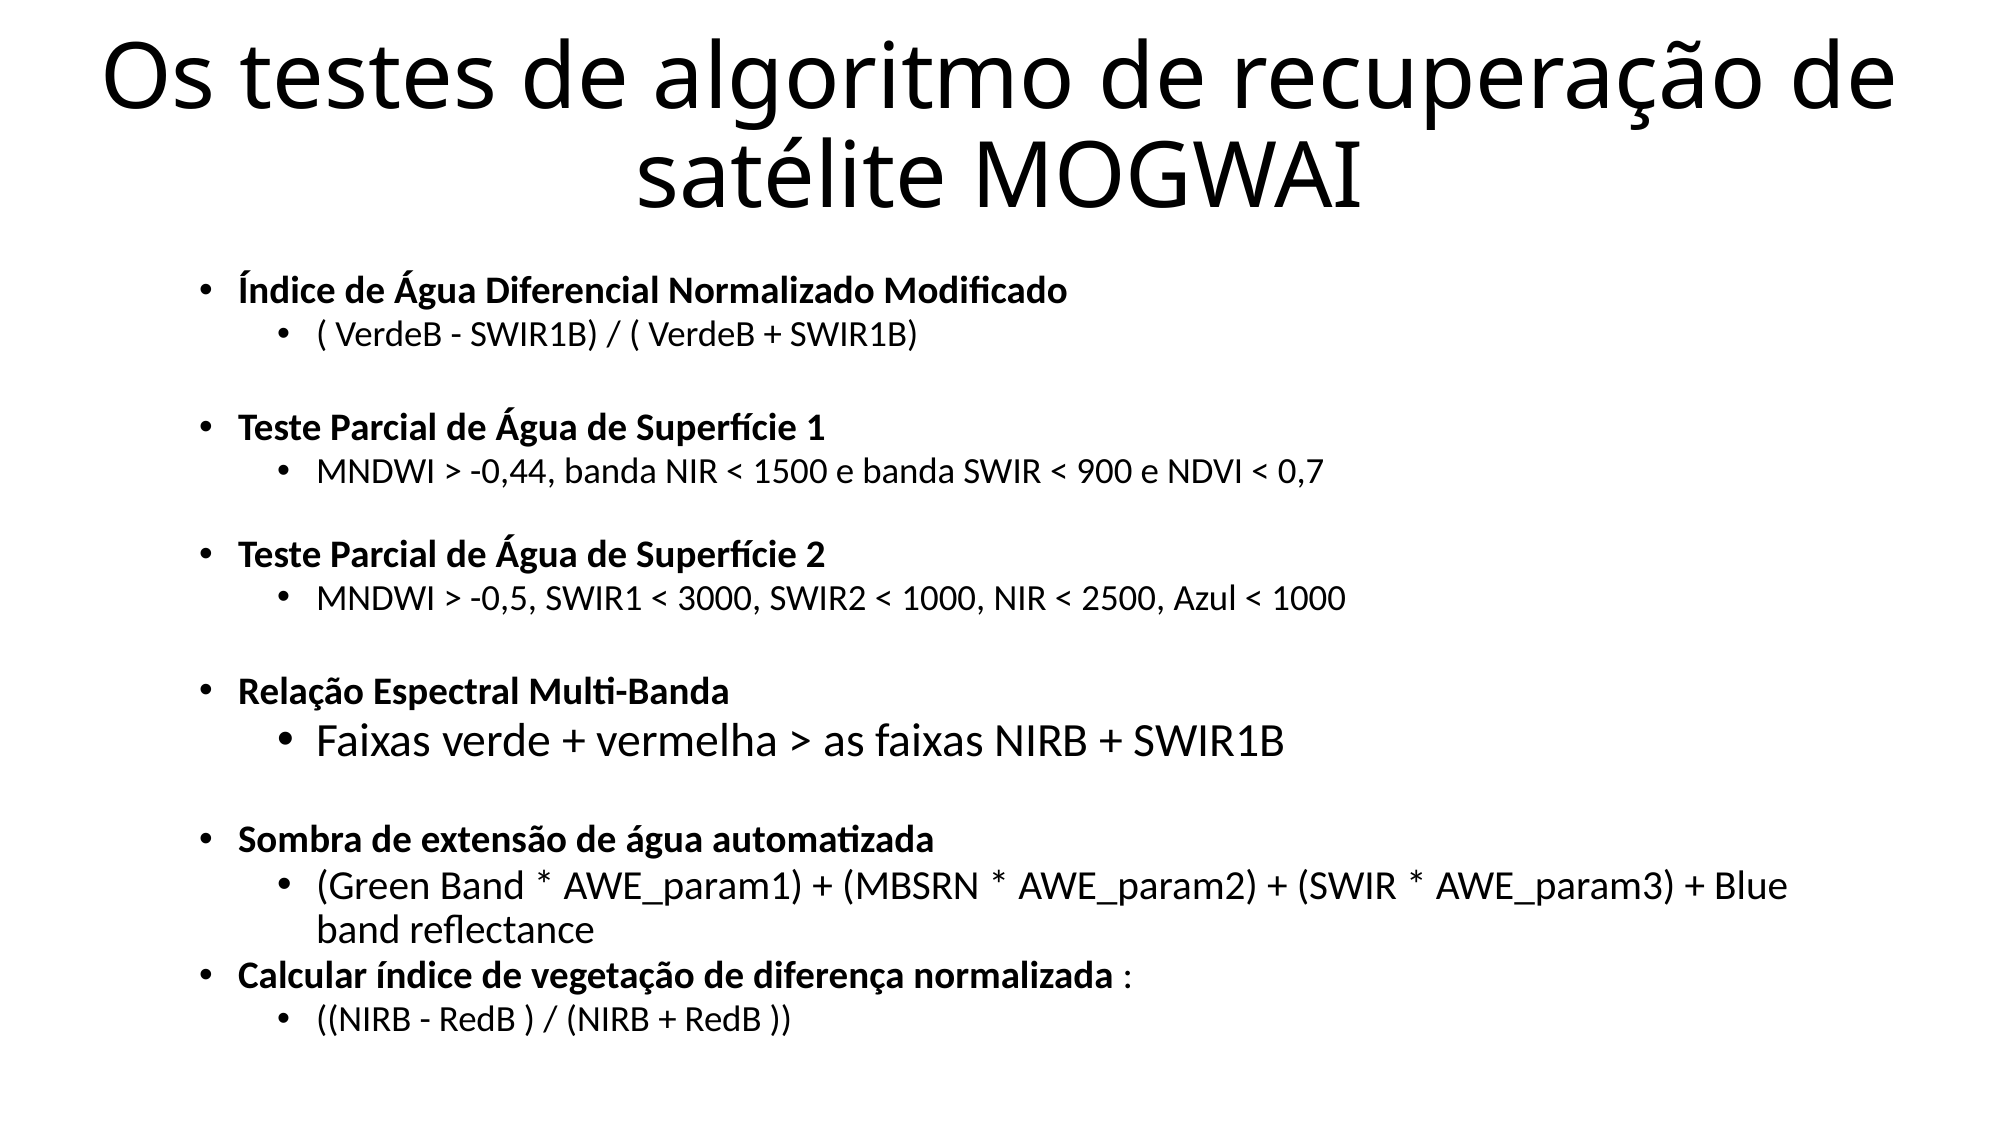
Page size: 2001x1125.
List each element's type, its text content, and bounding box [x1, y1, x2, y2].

title Os testes de algoritmo de recuperação de satélite MOGWAI [0, 19, 2000, 238]
list Índice de Água Diferencial Normalizado Modificado ( VerdeB - SWIR1B) / ( VerdeB + SWIR1B) Teste Parcial de Água de Superfície 1 MNDWI > -0,44, banda NIR < 1500 e banda SWIR < 900 e NDVI < 0,7 Teste Parcial de Água de Superfície 2 MNDWI > -0,5, SWIR1 < 3000, SWIR2 < 1000, NIR < 2500, Azul < 1000 Relação Espectral Multi-Banda Faixas verde + vermelha > as faixas NIRB + SWIR1B Sombra de extensão de água automatizada (Green Band * AWE_param1) + (MBSRN * AWE_param2) + (SWIR * AWE_param3) + Blue band reflectance Calcular índice de vegetação de diferença normalizada : ((NIRB - RedB ) / (NIRB + RedB )) [106, 262, 1832, 1106]
